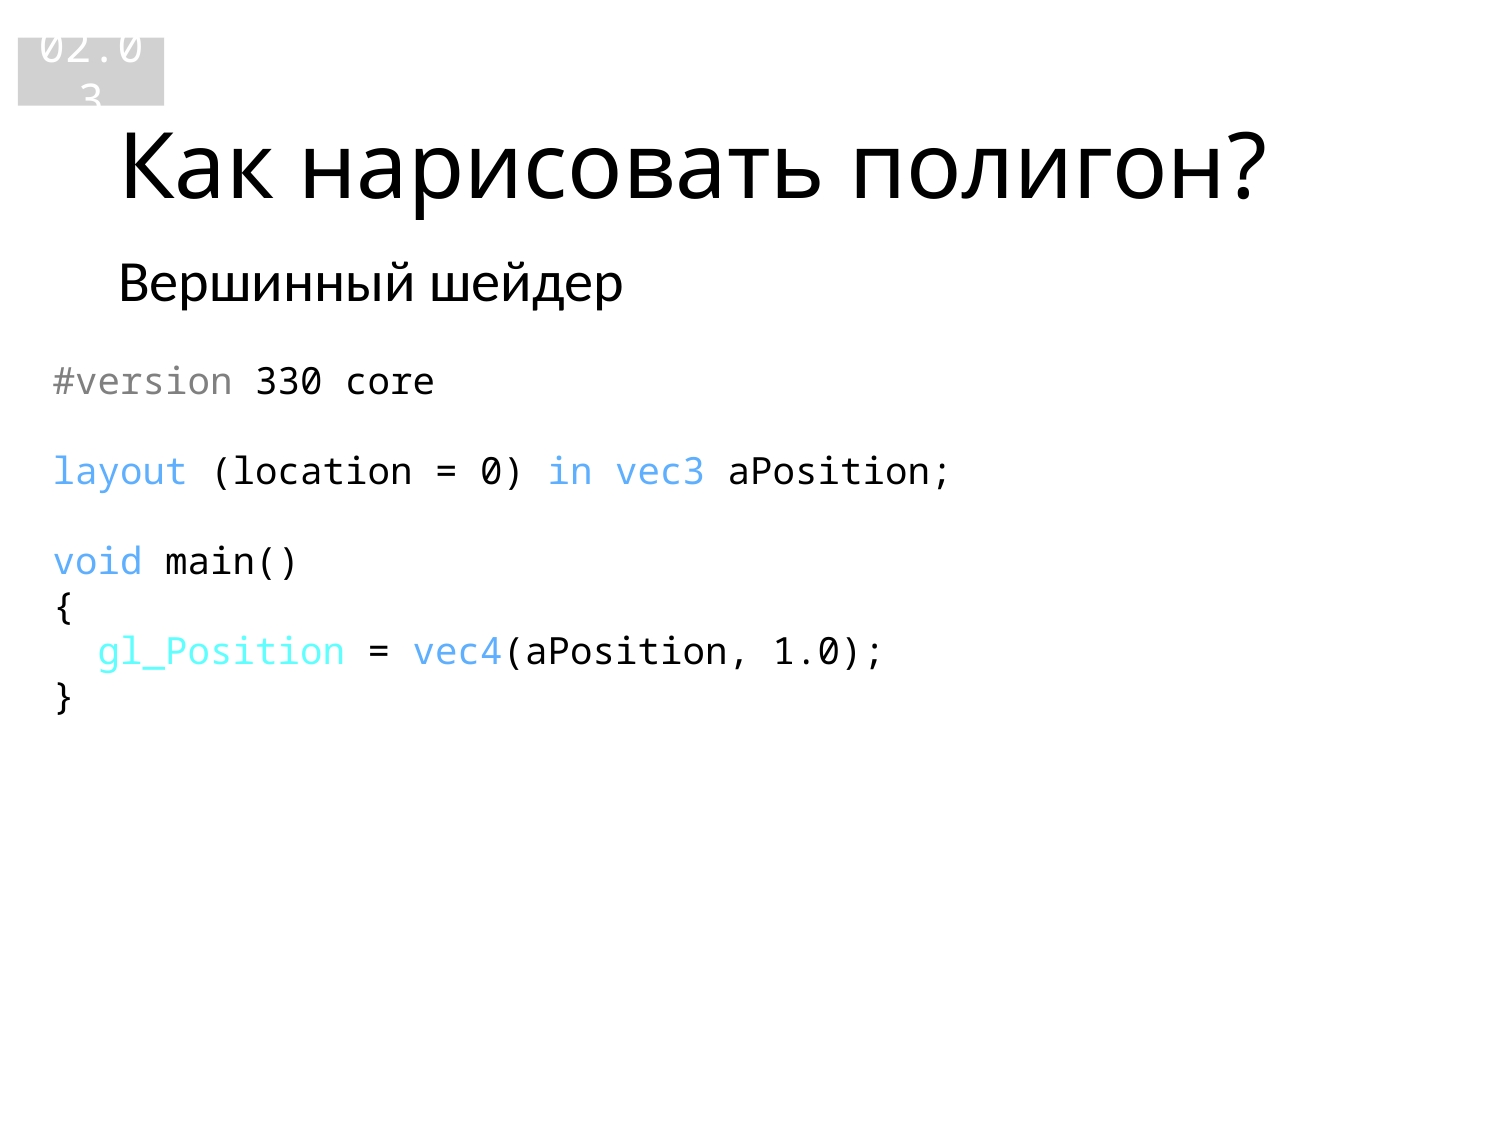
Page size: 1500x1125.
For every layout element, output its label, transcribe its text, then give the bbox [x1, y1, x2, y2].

title Как нарисовать полигон? [103, 59, 1397, 243]
text_box Вершинный шейдер [103, 243, 1397, 349]
text_box 02.03 [17, 37, 165, 106]
list #version 330 core layout (location = 0) in vec3 aPosition; void main() { gl_Position = vec4(aPosition, 1.0); } [37, 349, 1500, 865]
